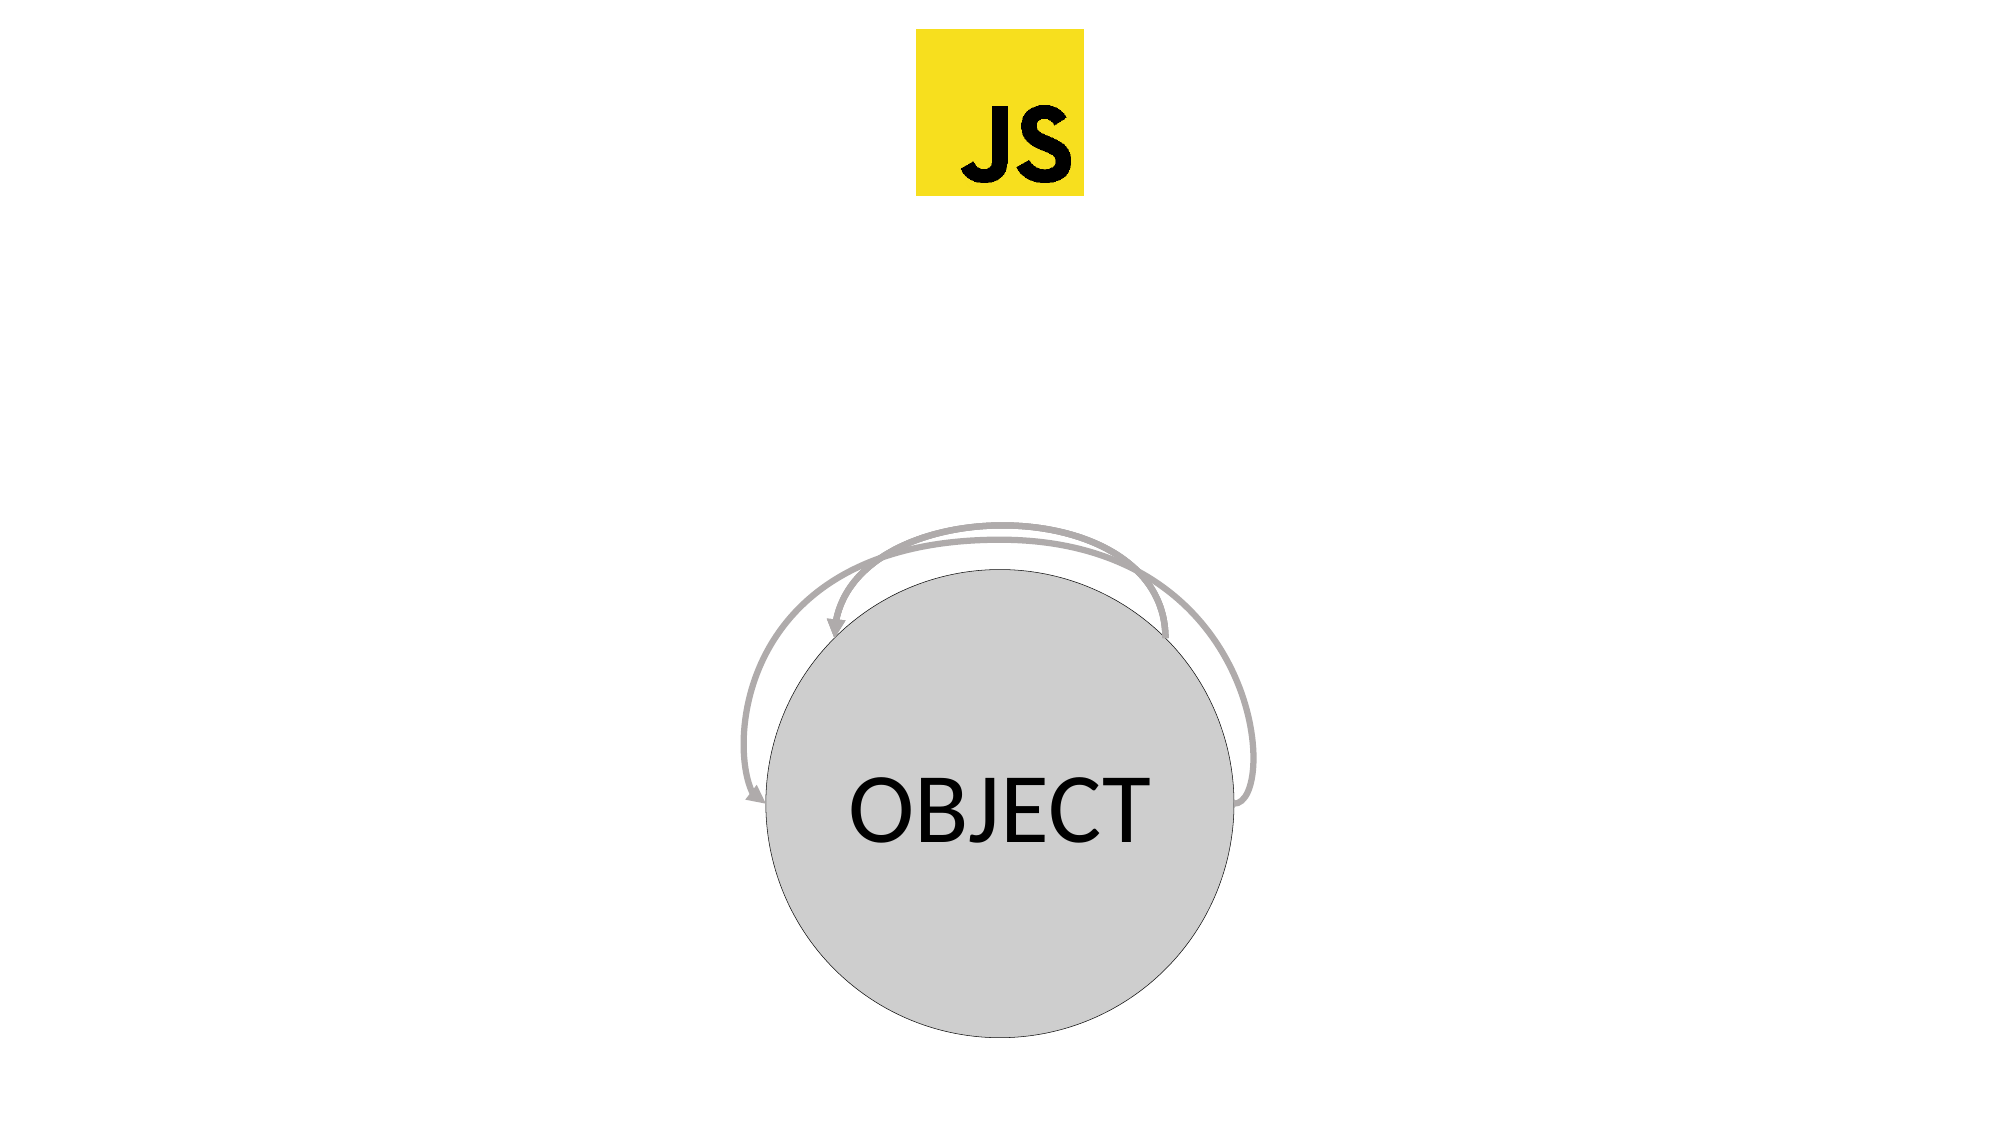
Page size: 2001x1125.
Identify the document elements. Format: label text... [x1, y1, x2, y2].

text_box [764, 568, 999, 803]
text_box OBJECT [1003, 735, 1167, 803]
picture [916, 29, 1084, 196]
text_box [1003, 568, 1236, 803]
text_box [764, 804, 1236, 1039]
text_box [999, 472, 1003, 803]
text_box OBJECT [833, 806, 1167, 871]
text_box OBJECT [833, 735, 999, 803]
